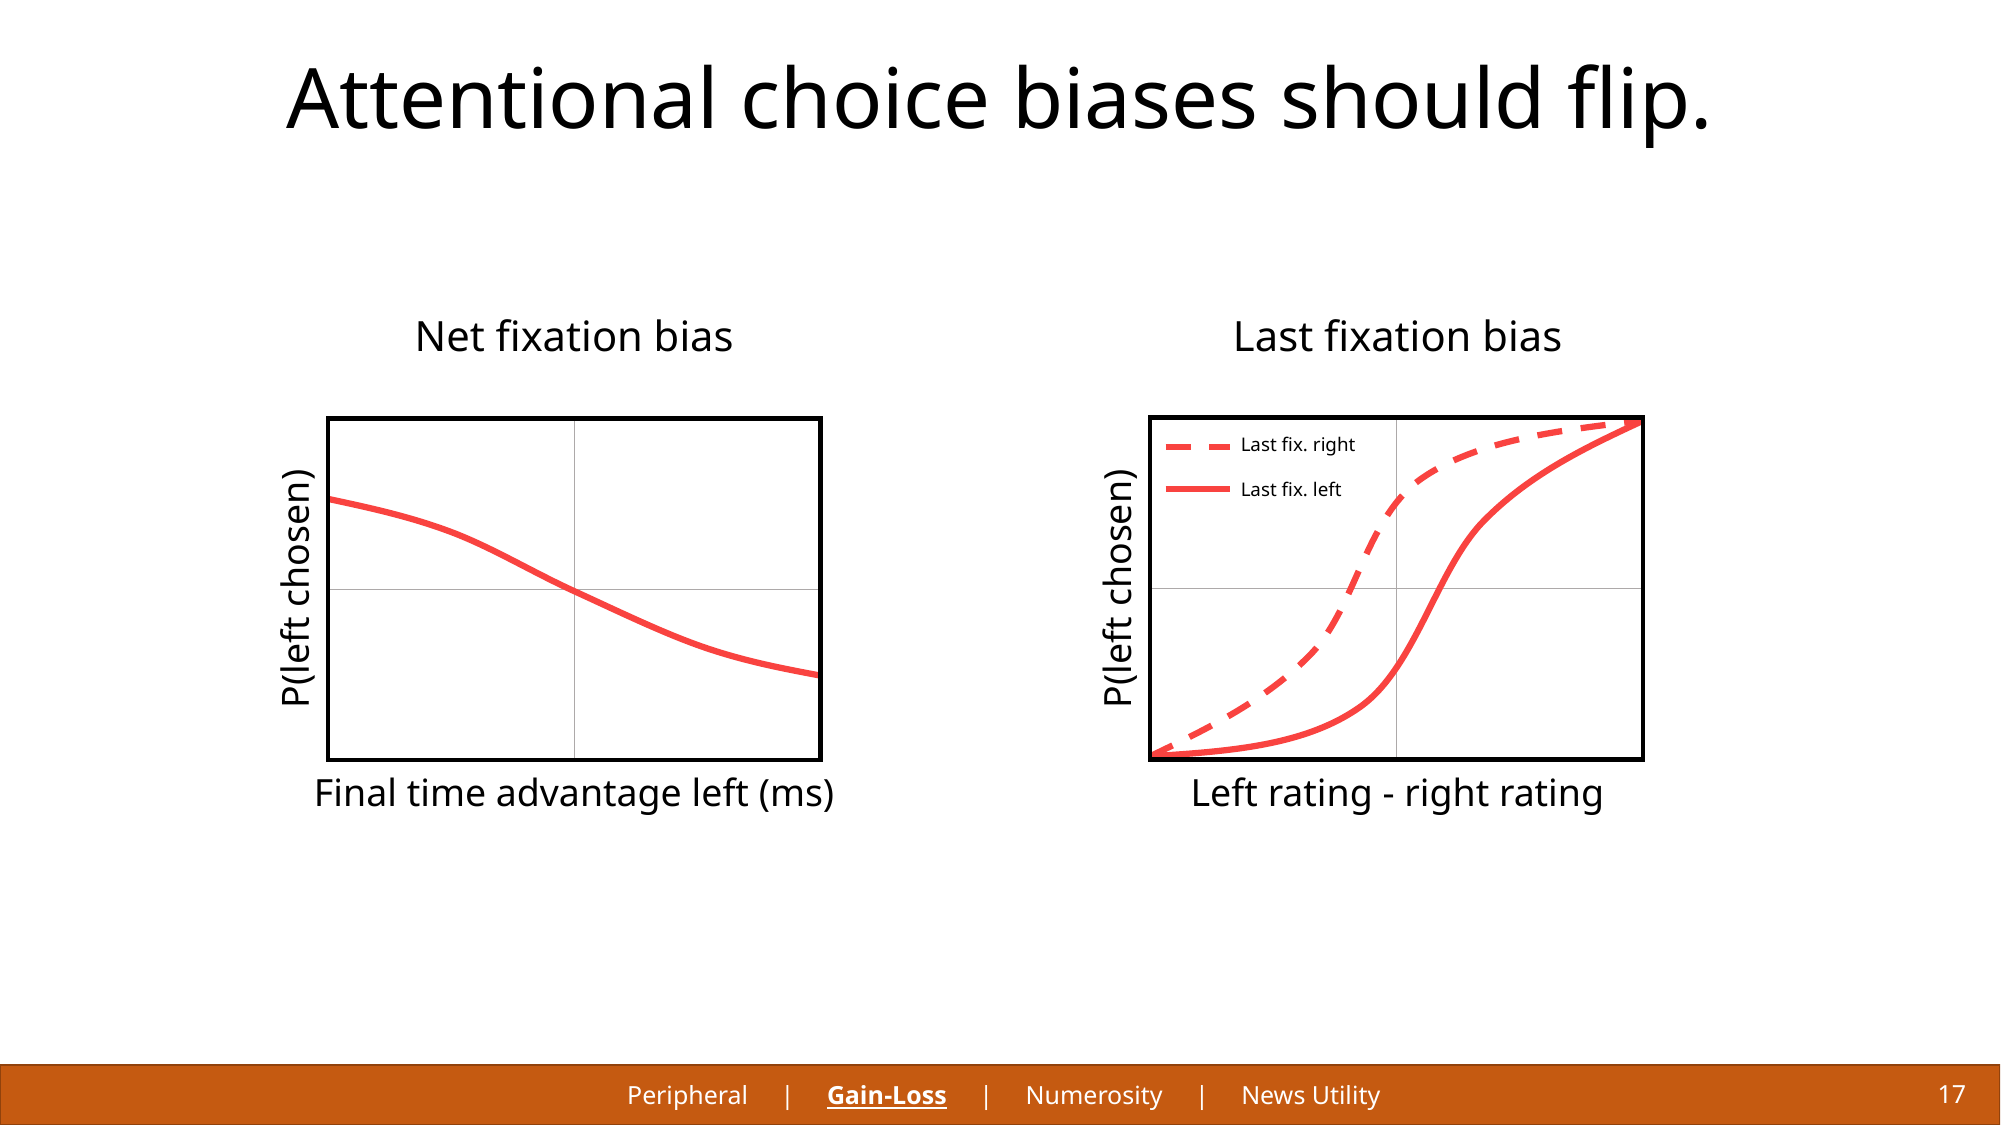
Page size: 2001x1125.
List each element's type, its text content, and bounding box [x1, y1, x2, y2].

slide_number 17 [1672, 1065, 1982, 1125]
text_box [1086, 302, 1644, 823]
title Attentional choice biases should flip. [99, 46, 1901, 154]
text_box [264, 302, 821, 823]
footer Peripheral | Gain-Loss | Numerosity | News Utility [335, 1065, 1672, 1125]
